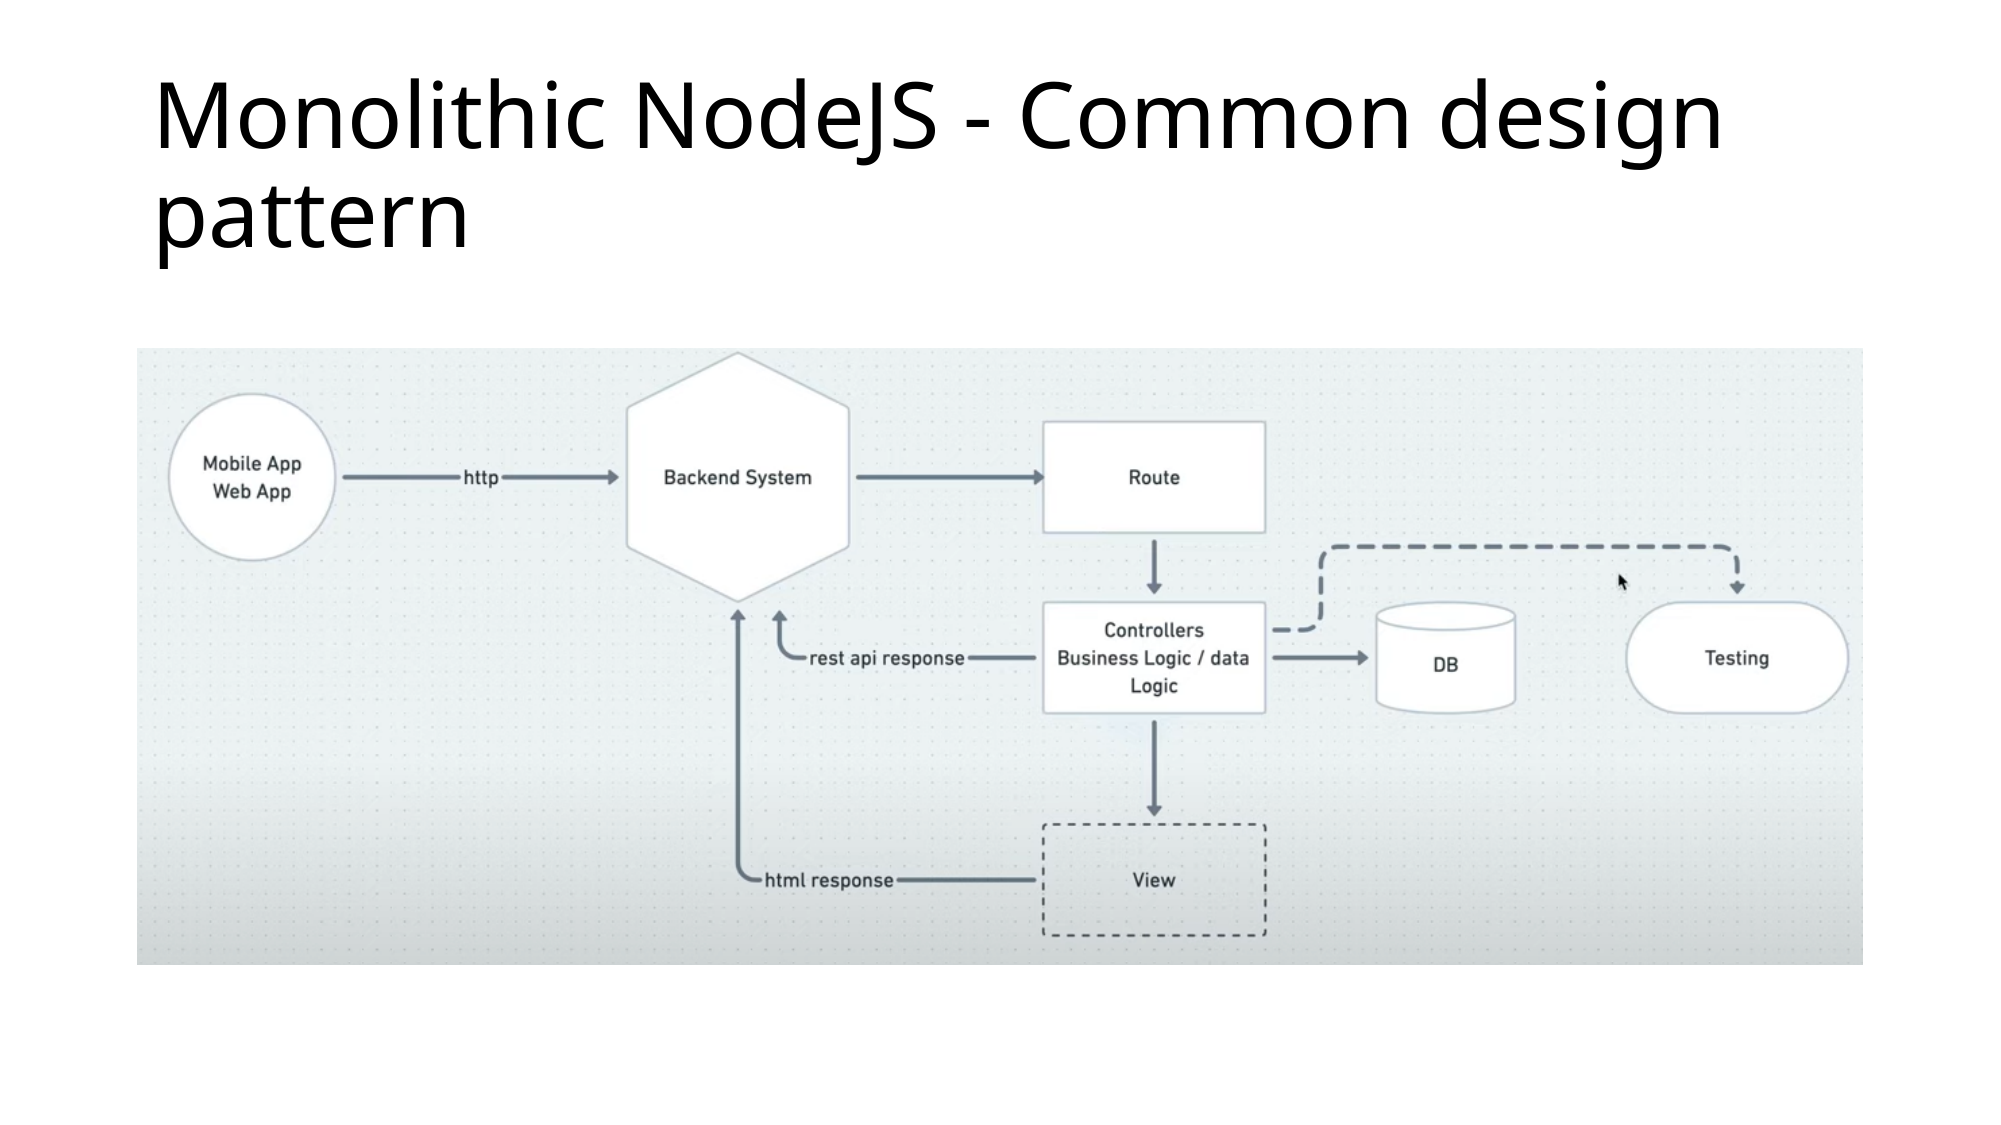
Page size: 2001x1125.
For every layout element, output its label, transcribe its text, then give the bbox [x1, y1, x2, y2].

title Monolithic NodeJS - Common design pattern [137, 59, 1863, 278]
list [136, 347, 1863, 966]
